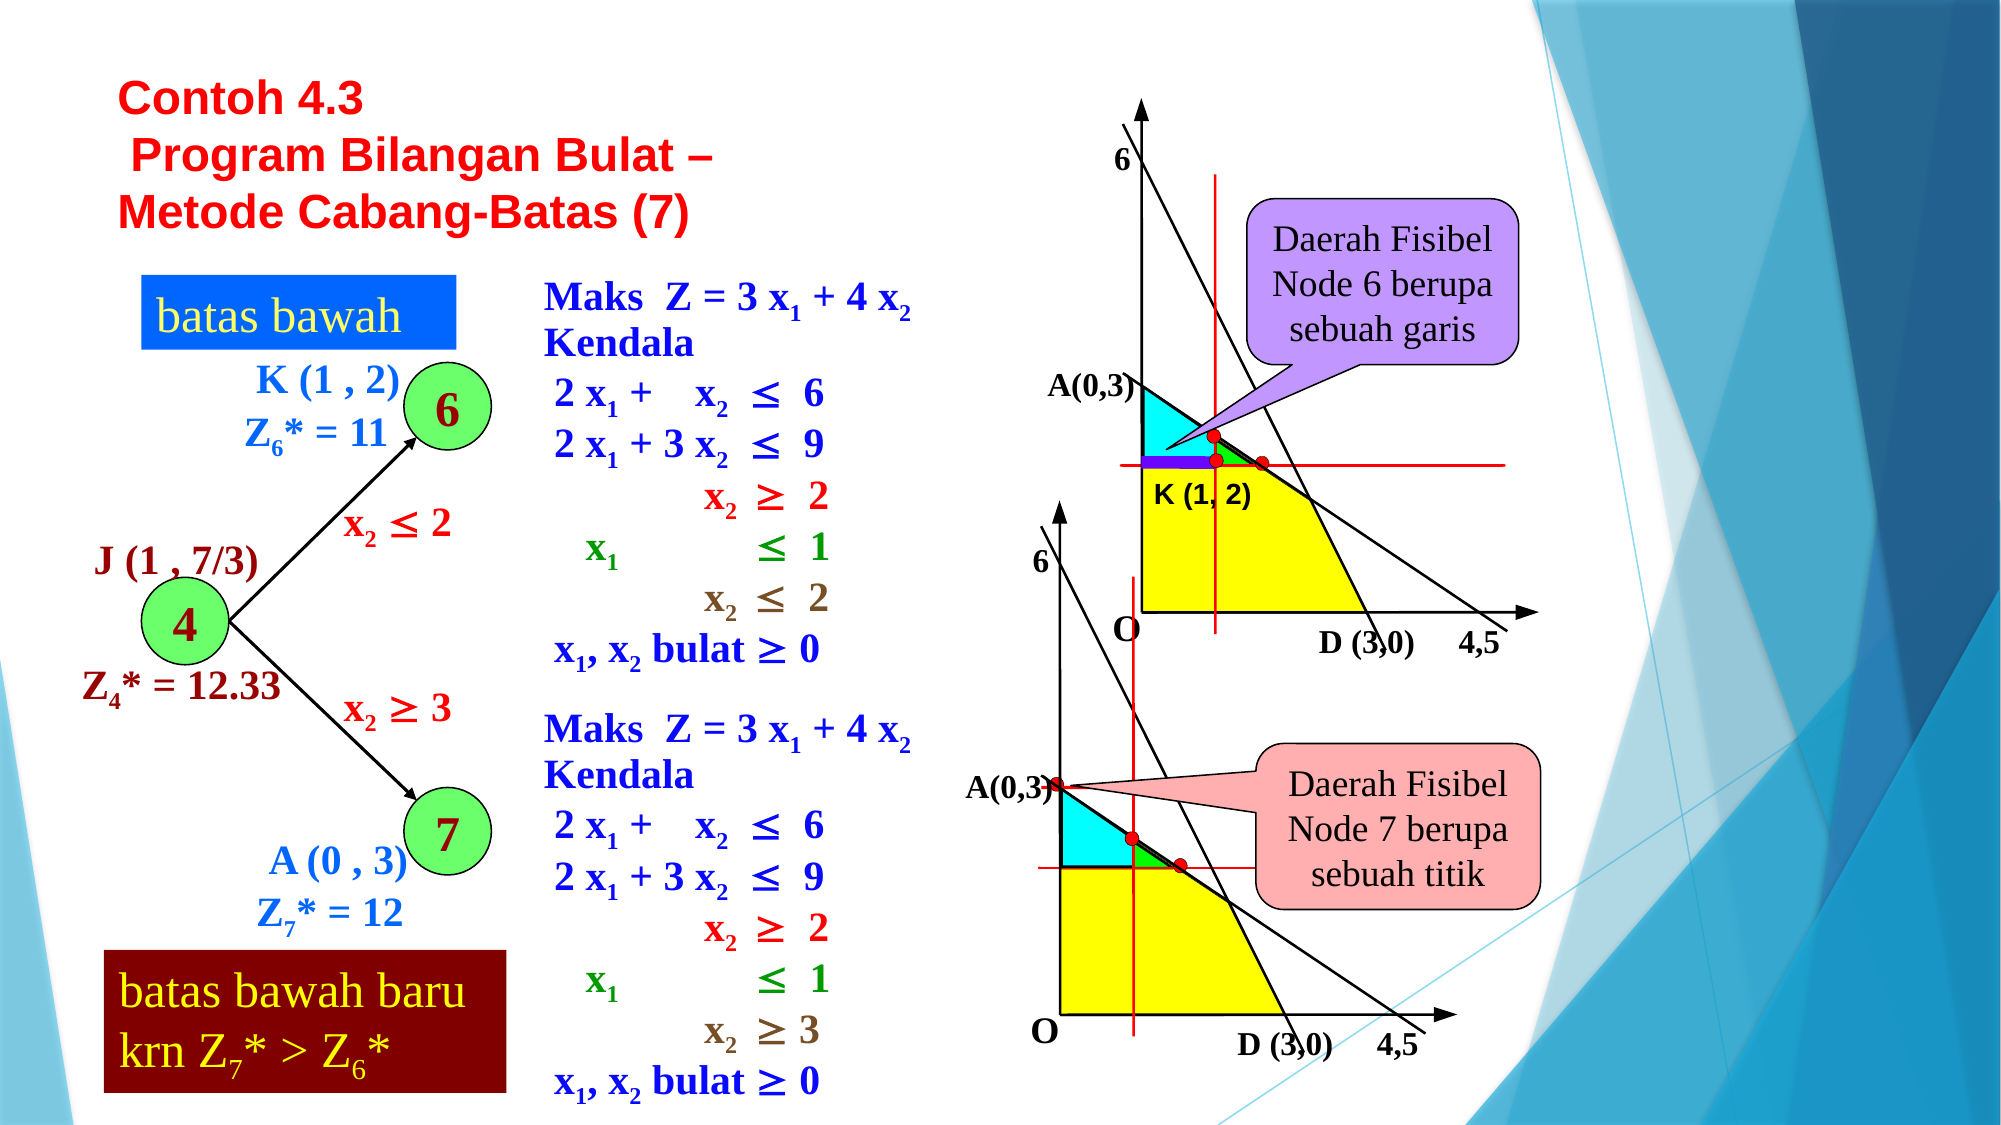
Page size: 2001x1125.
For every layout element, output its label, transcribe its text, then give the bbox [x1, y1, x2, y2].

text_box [240, 824, 467, 944]
title Contoh 4.3 Program Bilangan Bulat – Metode Cabang-Batas (7) [102, 59, 1531, 247]
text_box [228, 344, 455, 463]
text_box Maks Z = 3 x1 + 4 x2 Kendala 2 x1 + x2  6 2 x1 + 3 x2  9 x2  2 x1  1 x2  3 x1, x2 bulat  0 [528, 694, 929, 1113]
text_box 6 [460, 364, 492, 436]
text_box 7 [404, 805, 492, 868]
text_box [228, 620, 480, 801]
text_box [228, 436, 480, 620]
text_box batas bawah [141, 274, 457, 350]
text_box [65, 524, 317, 716]
text_box Maks Z = 3 x1 + 4 x2 Kendala 2 x1 + x2  6 2 x1 + 3 x2  9 x2  2 x1  1 x2  2 x1, x2 bulat  0 [528, 262, 929, 681]
text_box batas bawah baru krn Z7* > Z6* [103, 949, 507, 1093]
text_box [964, 499, 1458, 1064]
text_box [1046, 97, 1540, 661]
text_box Daerah Fisibel Node 7 berupa sebuah titik [1463, 743, 1541, 910]
